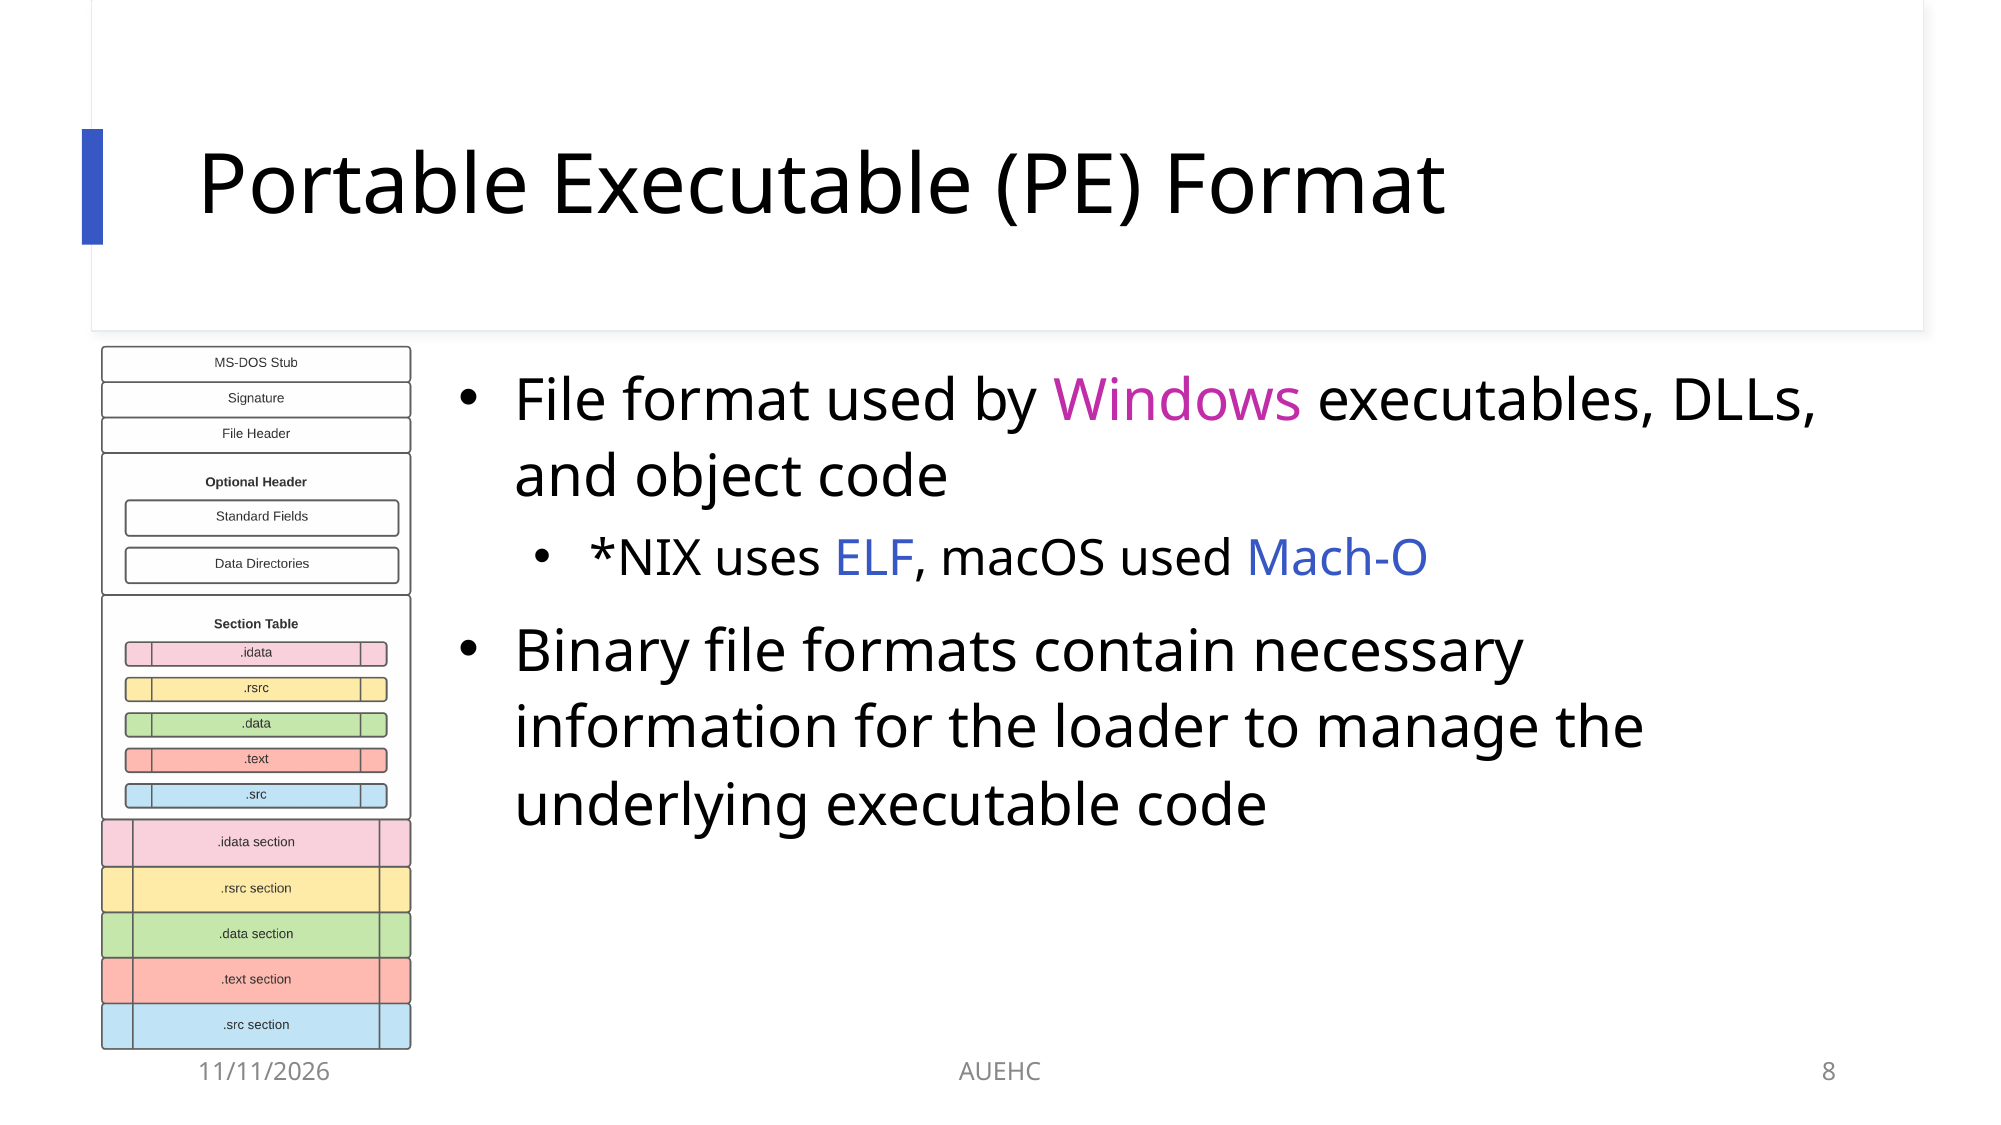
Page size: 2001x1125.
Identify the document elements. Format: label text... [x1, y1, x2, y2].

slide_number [183, 1042, 633, 1103]
list File format used by Windows executables, DLLs, and object code *NIX uses ELF, macOS used Mach-O Binary file formats contain necessary information for the loader to manage the underlying executable code [438, 347, 1851, 1043]
footer AUEHC [662, 1042, 1338, 1103]
title Portable Executable (PE) Format [183, 90, 1851, 284]
picture [78, 323, 434, 1073]
slide_number 8 [1401, 1042, 1851, 1103]
